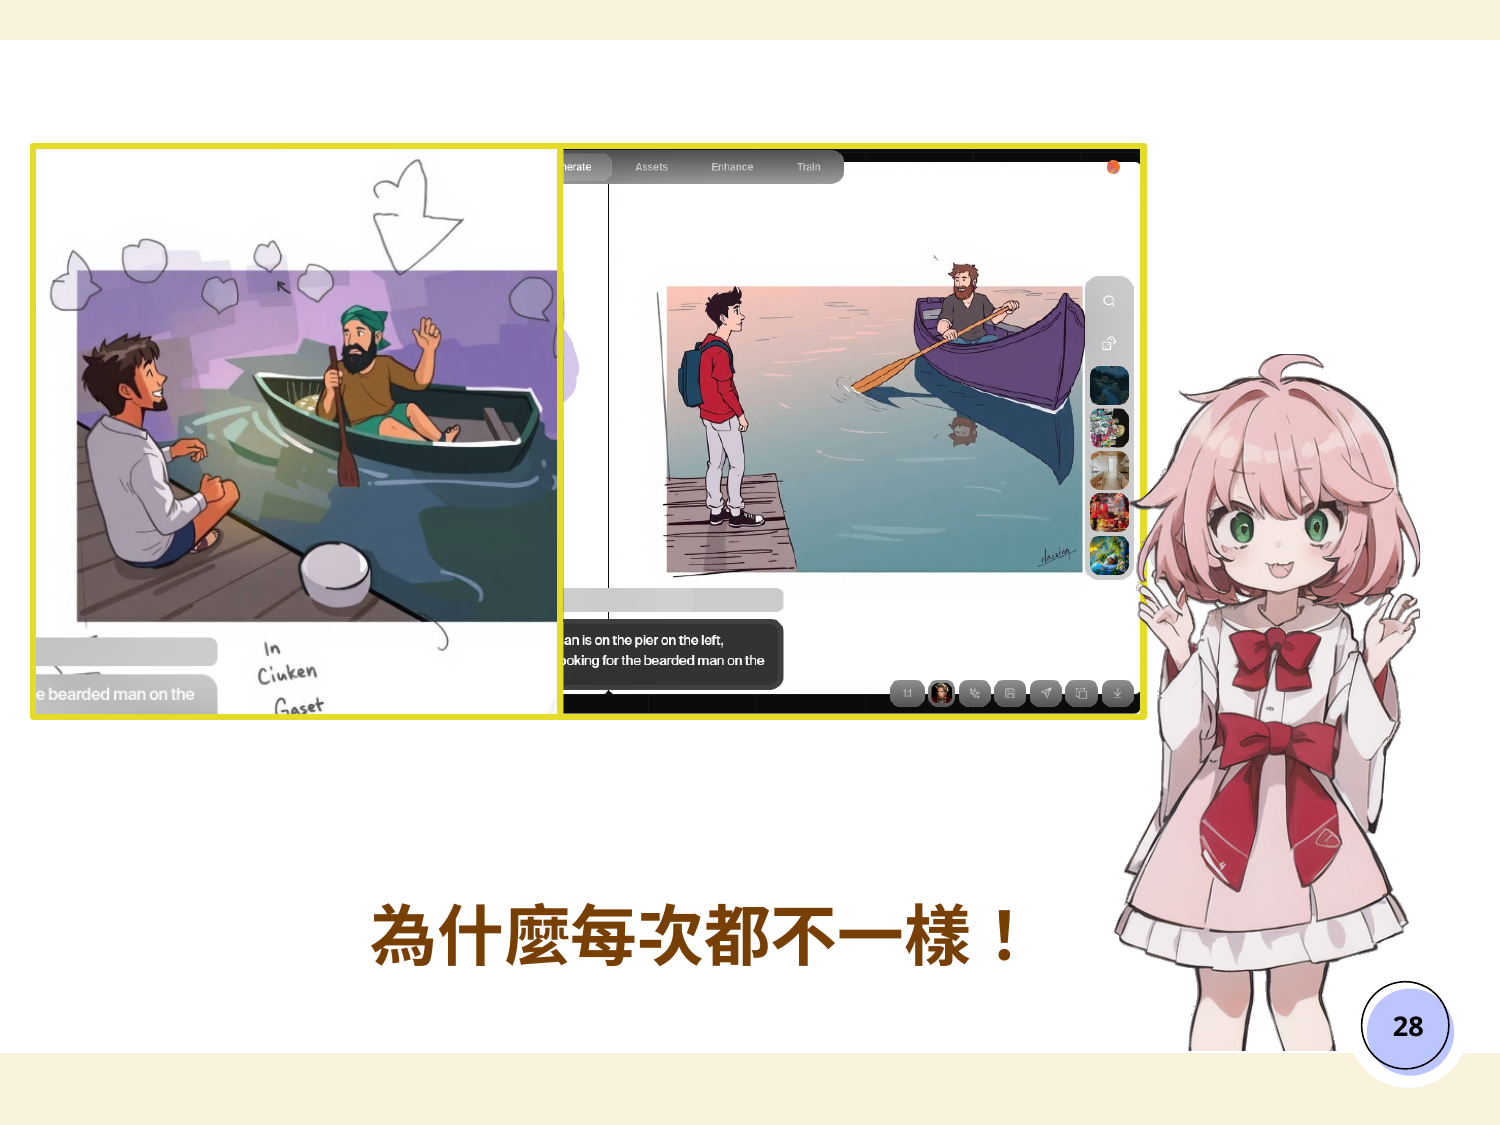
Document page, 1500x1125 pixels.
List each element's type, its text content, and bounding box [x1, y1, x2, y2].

picture [35, 148, 1421, 1051]
slide_number ‹#› [1363, 984, 1454, 1071]
title 為什麼每次都不一樣！ [117, 886, 1108, 989]
